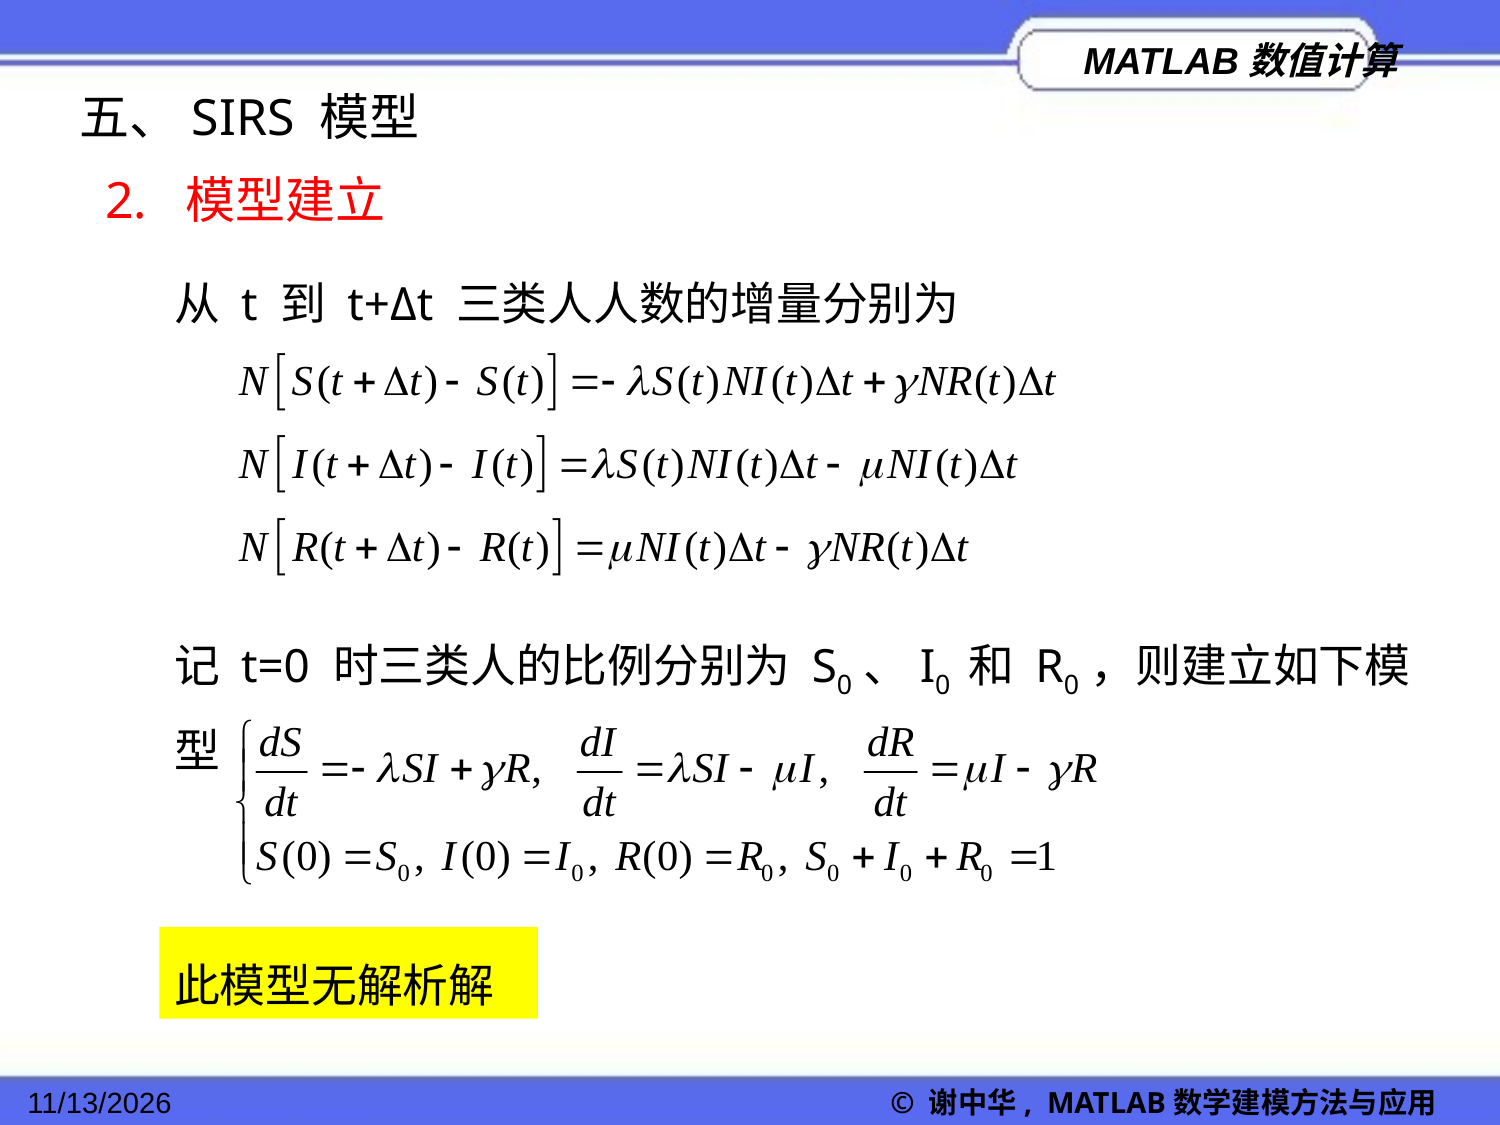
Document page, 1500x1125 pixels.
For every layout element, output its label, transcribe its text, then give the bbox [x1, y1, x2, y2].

text_box 从 t 到 t+Δt 三类人人数的增量分别为 [159, 244, 1388, 337]
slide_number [12, 1079, 363, 1123]
text_box 2. 模型建立 [90, 160, 1318, 236]
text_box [229, 514, 980, 587]
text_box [229, 431, 1027, 504]
text_box 记 t=0 时三类人的比例分别为 S0、I0 和 R0，则建立如下模型 [159, 604, 1447, 784]
text_box 五、SIRS 模型 [64, 78, 1149, 153]
footer © 谢中华, MATLAB数学建模方法与应用 [844, 1079, 1483, 1123]
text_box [226, 710, 1105, 895]
picture [0, 0, 1500, 1125]
text_box 此模型无解析解 [159, 926, 538, 1019]
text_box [229, 349, 1066, 421]
